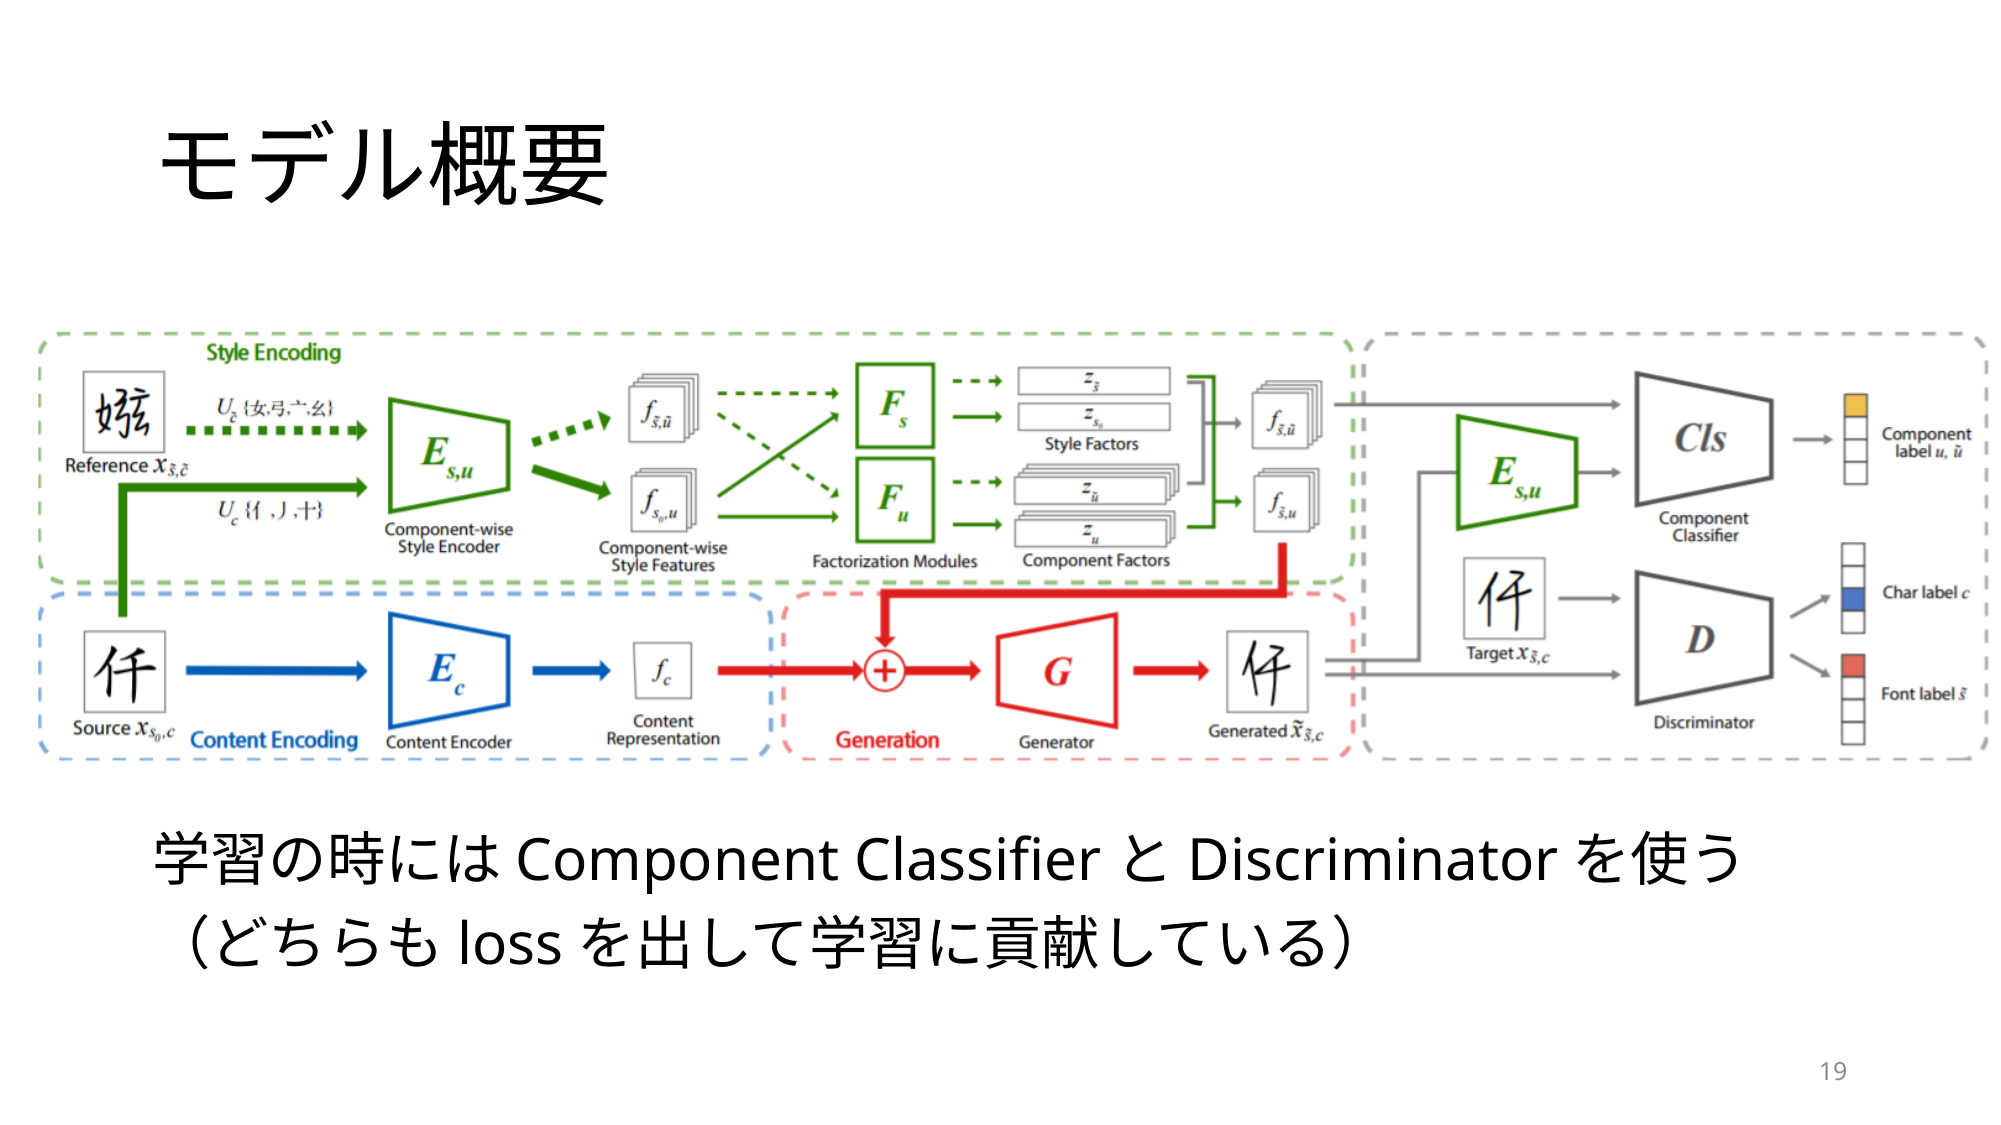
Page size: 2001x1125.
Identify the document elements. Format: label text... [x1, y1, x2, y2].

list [21, 306, 2000, 770]
slide_number 19 [1412, 1042, 1863, 1103]
title モデル概要 [137, 59, 1863, 278]
text_box 学習の時にはComponent ClassifierとDiscriminatorを使う （どちらもlossを出して学習に貢献している） [137, 823, 1863, 1014]
